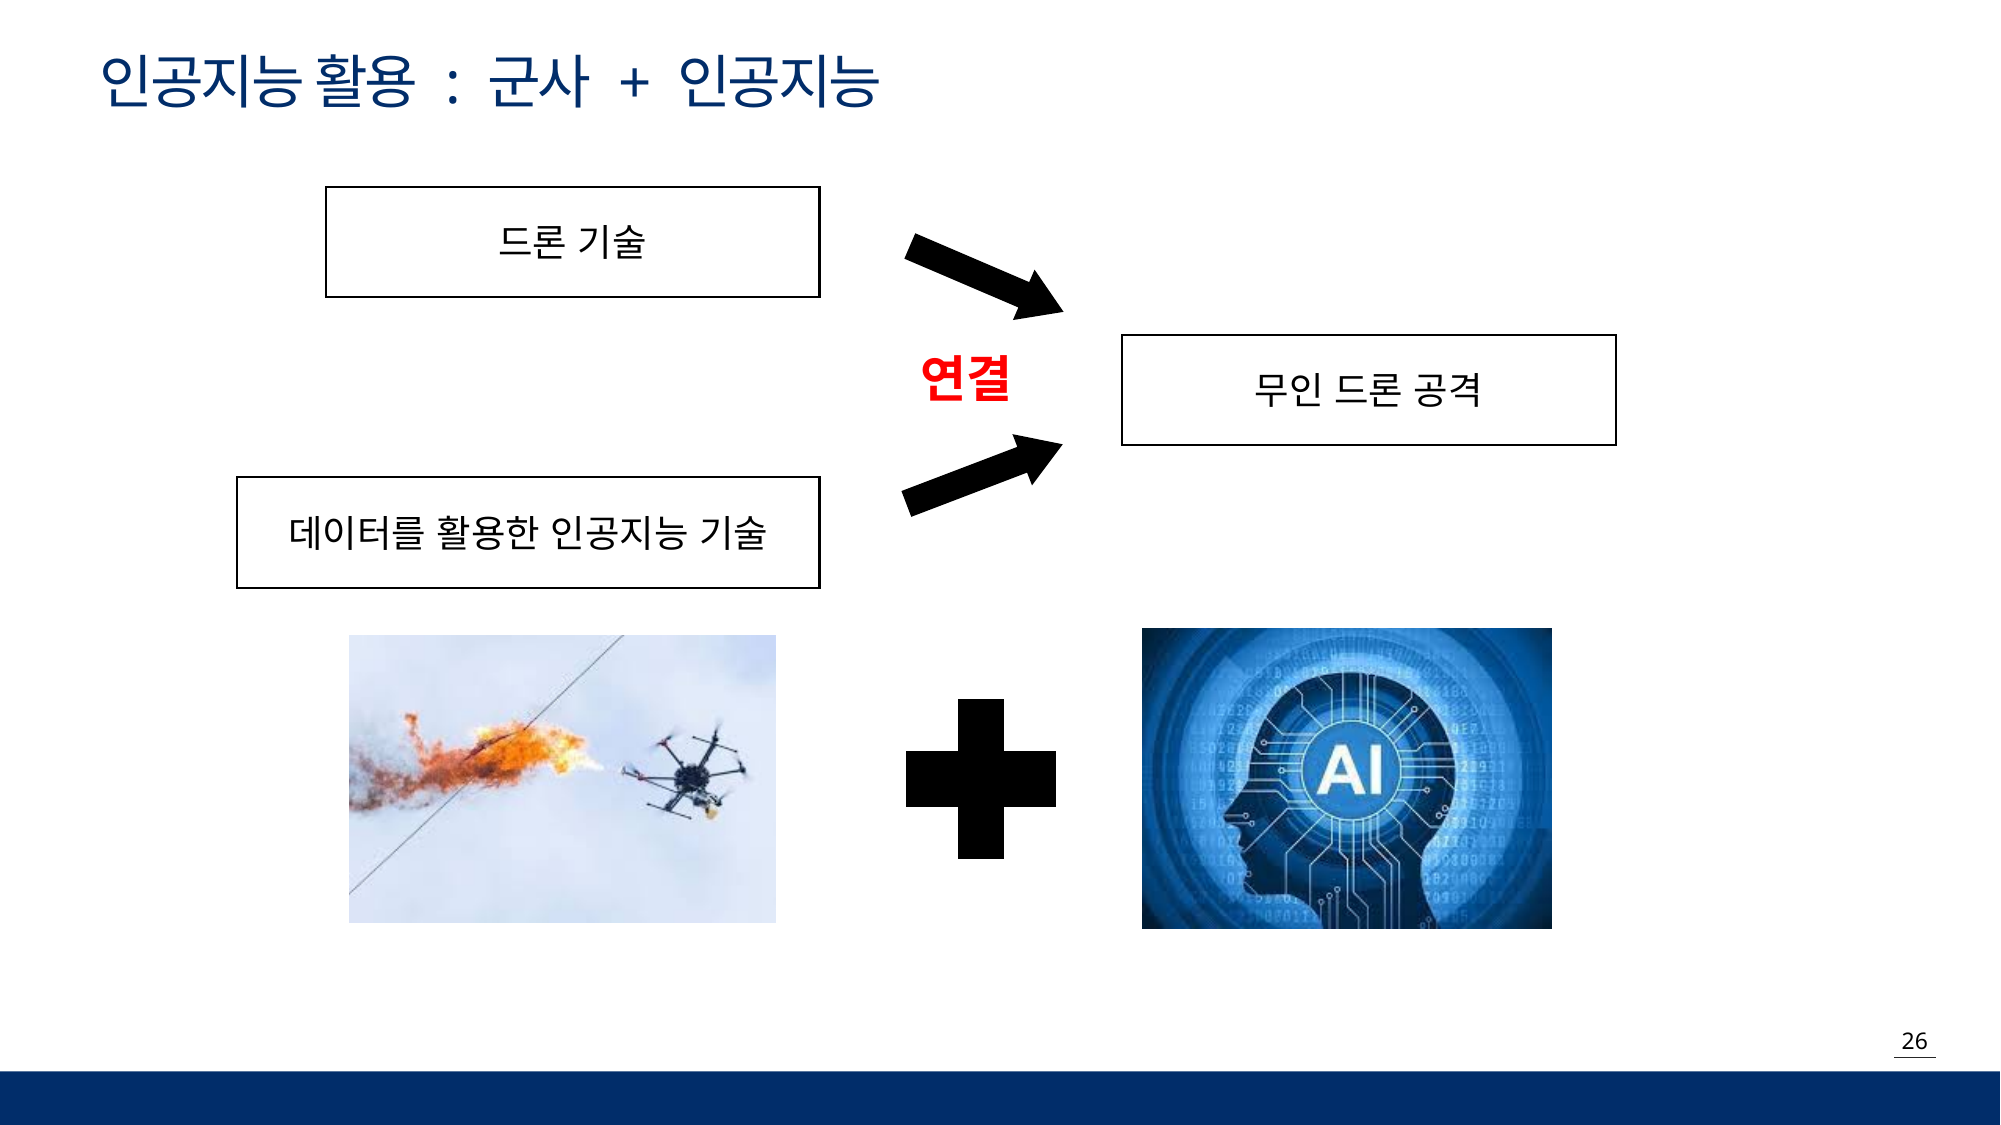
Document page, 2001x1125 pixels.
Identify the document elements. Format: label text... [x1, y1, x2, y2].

text_box [901, 434, 1063, 517]
text_box [904, 233, 1064, 321]
list 인공지능 활용 : 군사 + 인공지능 [85, 18, 1189, 122]
picture [1142, 628, 1552, 929]
text_box [906, 699, 1056, 859]
text_box 드론 기술 [325, 186, 821, 298]
text_box 데이터를 활용한 인공지능 기술 [236, 476, 821, 589]
text_box 연결 [905, 339, 1028, 415]
text_box 무인 드론 공격 [1121, 334, 1617, 446]
picture [349, 635, 776, 923]
